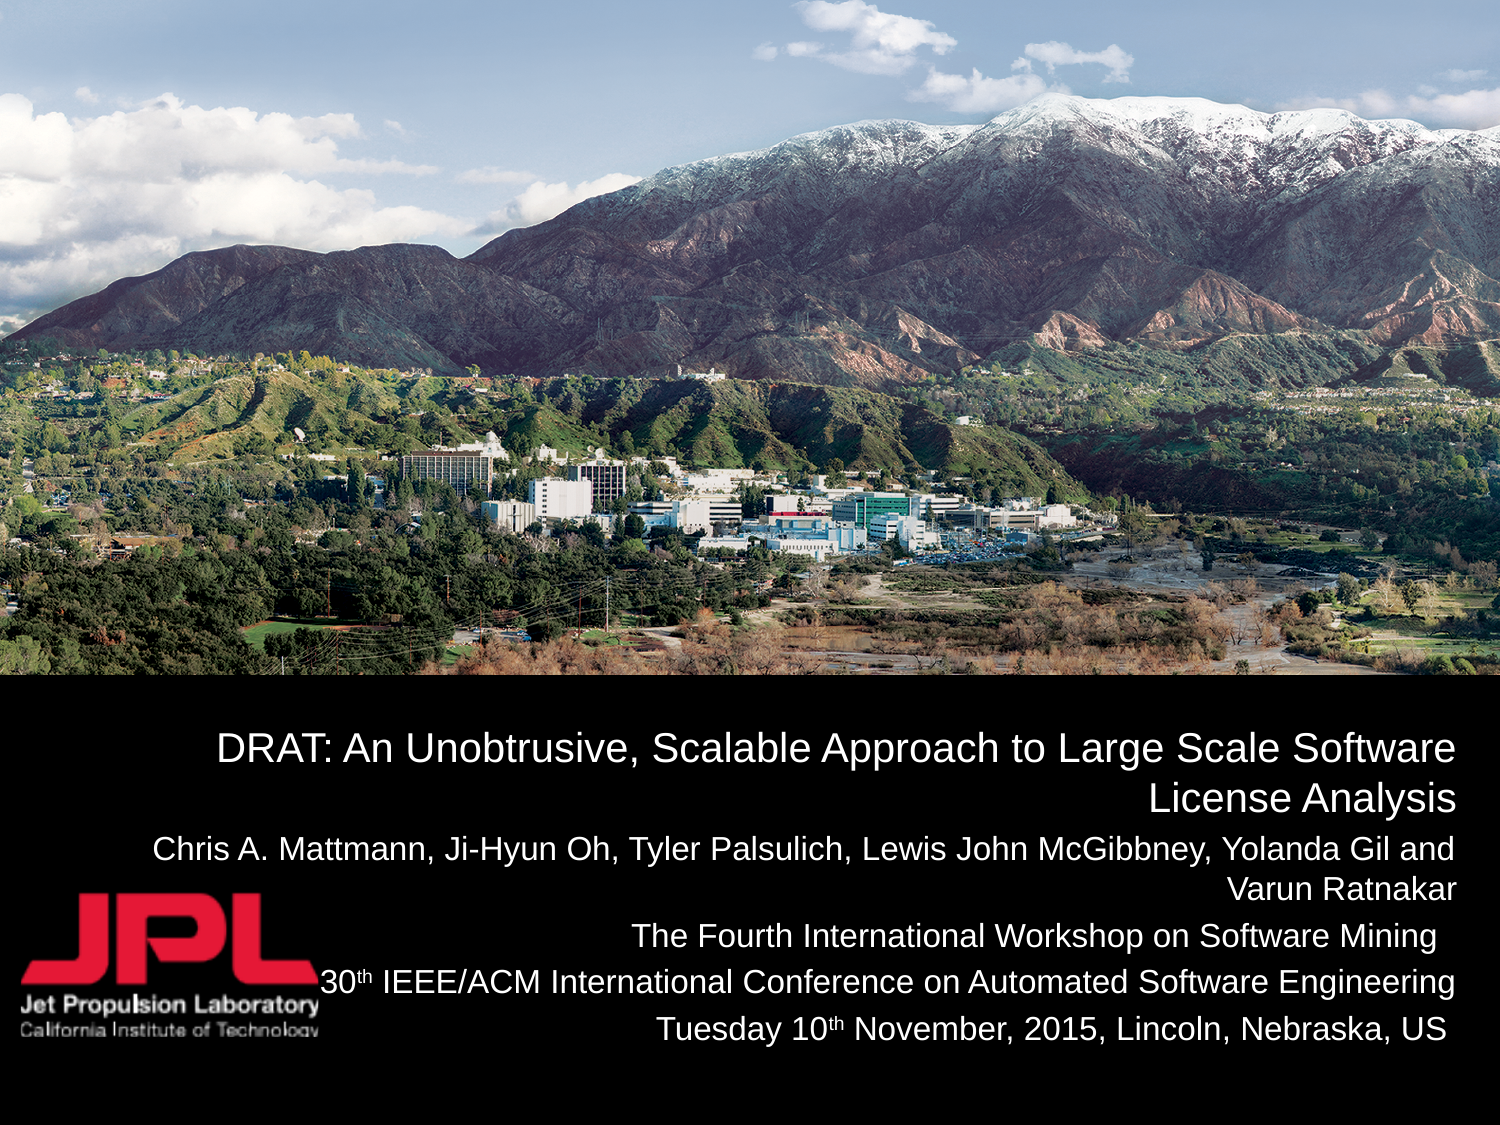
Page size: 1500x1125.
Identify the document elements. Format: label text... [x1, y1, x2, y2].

text_box DRAT: An Unobtrusive, Scalable Approach to Large Scale Software License Analysis Chris A. Mattmann, Ji-Hyun Oh, Tyler Palsulich, Lewis John McGibbney, Yolanda Gil and Varun Ratnakar The Fourth International Workshop on Software Mining 30th IEEE/ACM International Conference on Automated Software Engineering Tuesday 10th November, 2015, Lincoln, Nebraska, US [51, 713, 1473, 1086]
picture [0, 0, 1500, 675]
picture [20, 890, 319, 1037]
